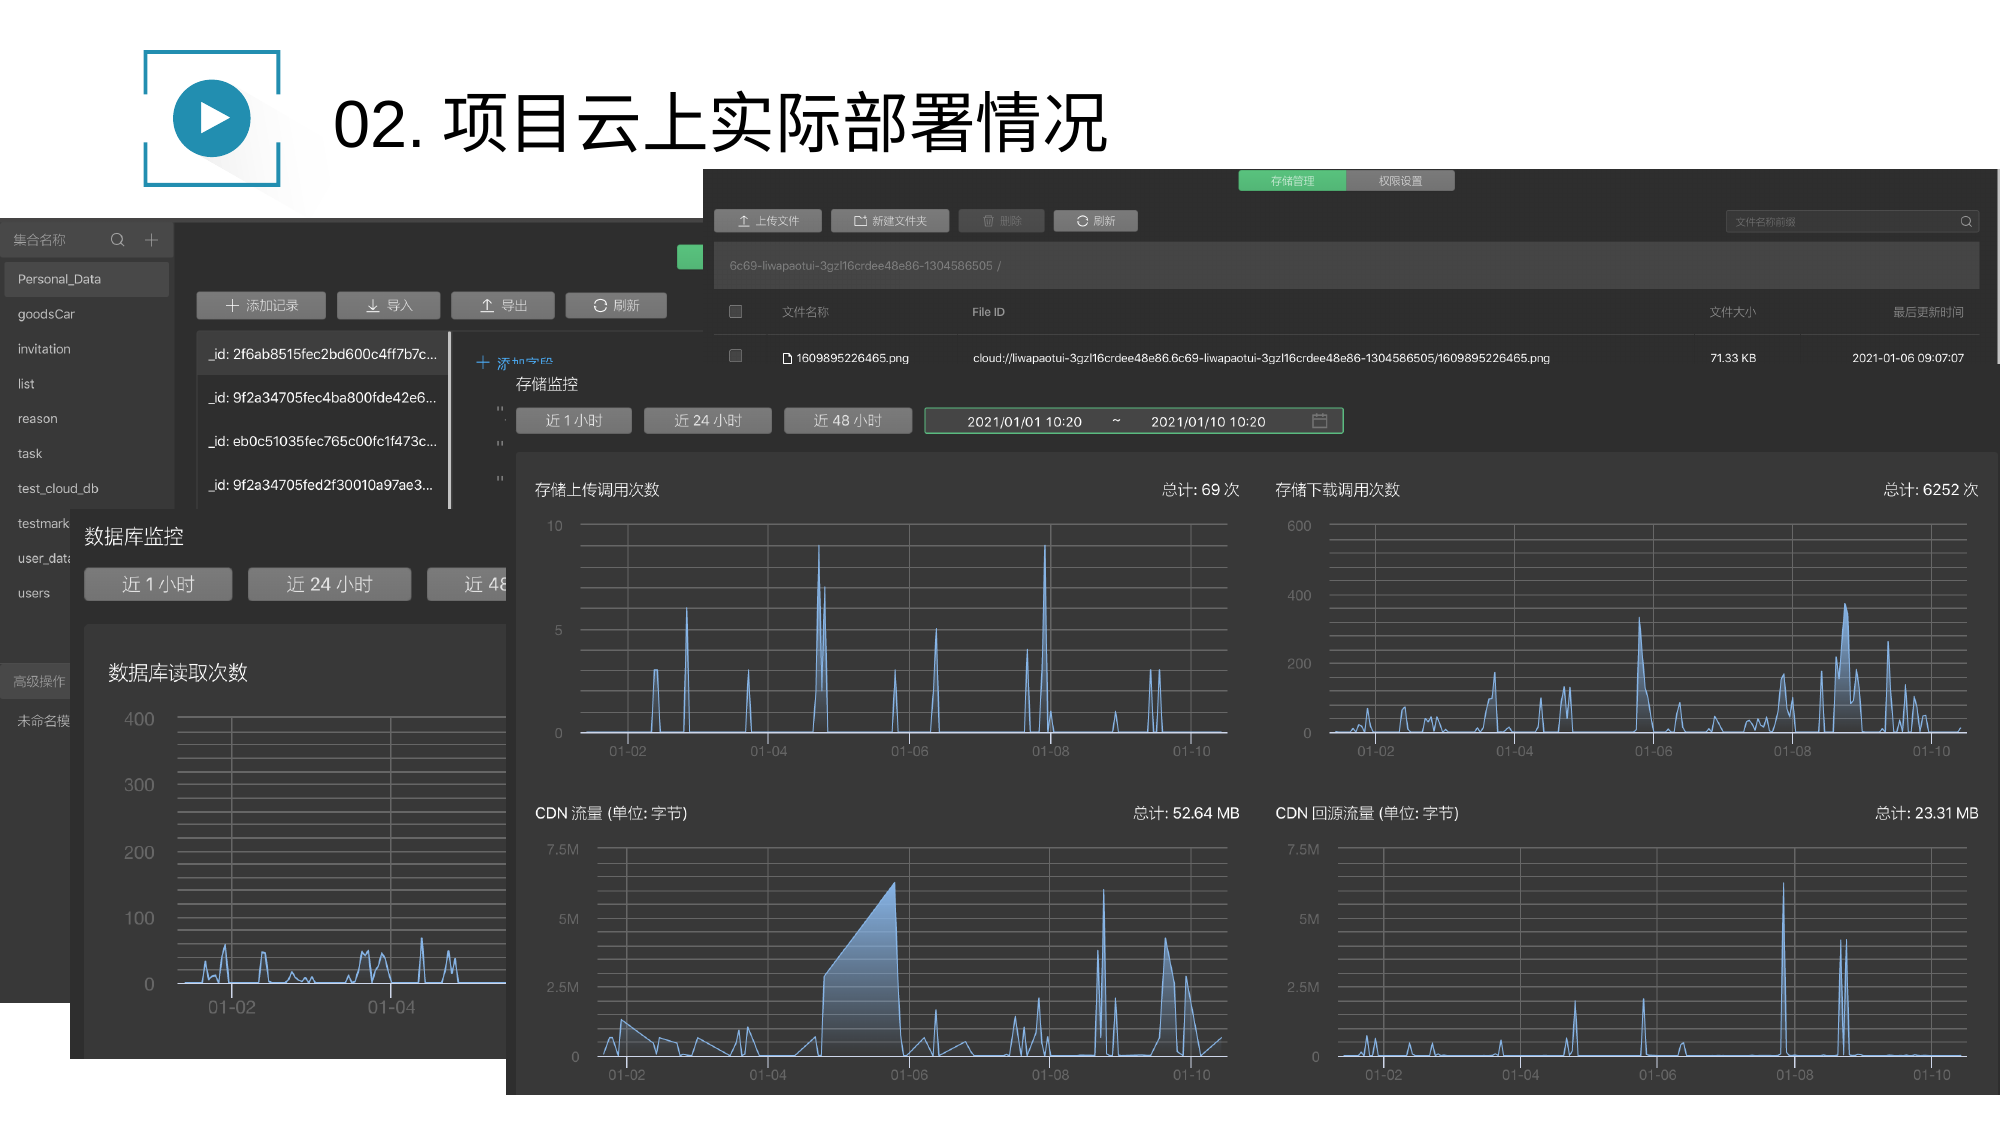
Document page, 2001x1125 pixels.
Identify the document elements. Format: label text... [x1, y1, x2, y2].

picture [0, 168, 2000, 1095]
text_box 02.项目云上实际部署情况 [338, 73, 1125, 168]
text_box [143, 49, 338, 190]
